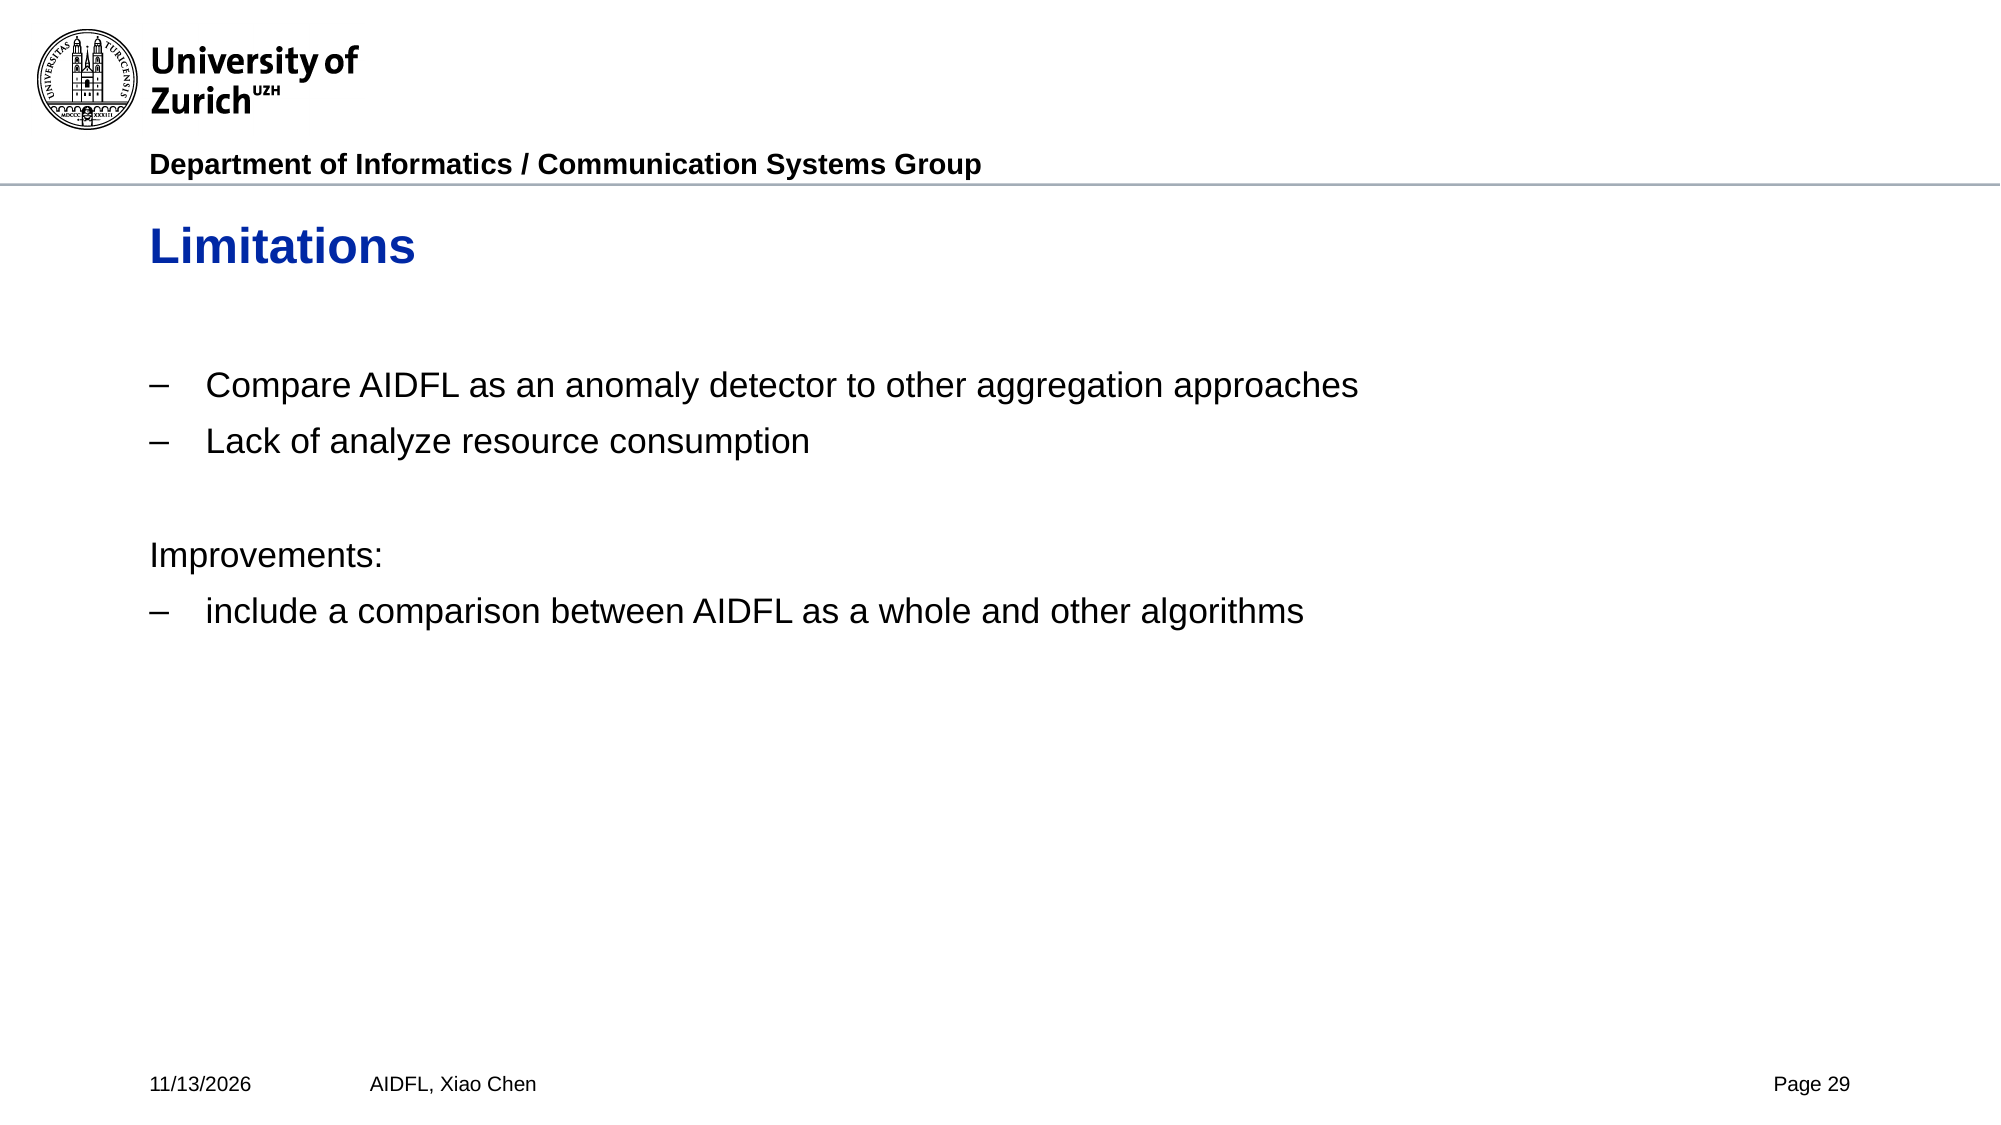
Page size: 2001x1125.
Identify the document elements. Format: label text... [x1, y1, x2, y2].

picture [31, 23, 365, 136]
slide_number Page 29 [1714, 1070, 1851, 1106]
title Limitations [149, 208, 1851, 338]
footer AIDFL, Xiao Chen [369, 1070, 1520, 1106]
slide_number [149, 1070, 354, 1106]
list Compare AIDFL as an anomaly detector to other aggregation approaches Lack of analyze resource consumption Improvements: include a comparison between AIDFL as a whole and other algorithms [149, 361, 1827, 1000]
